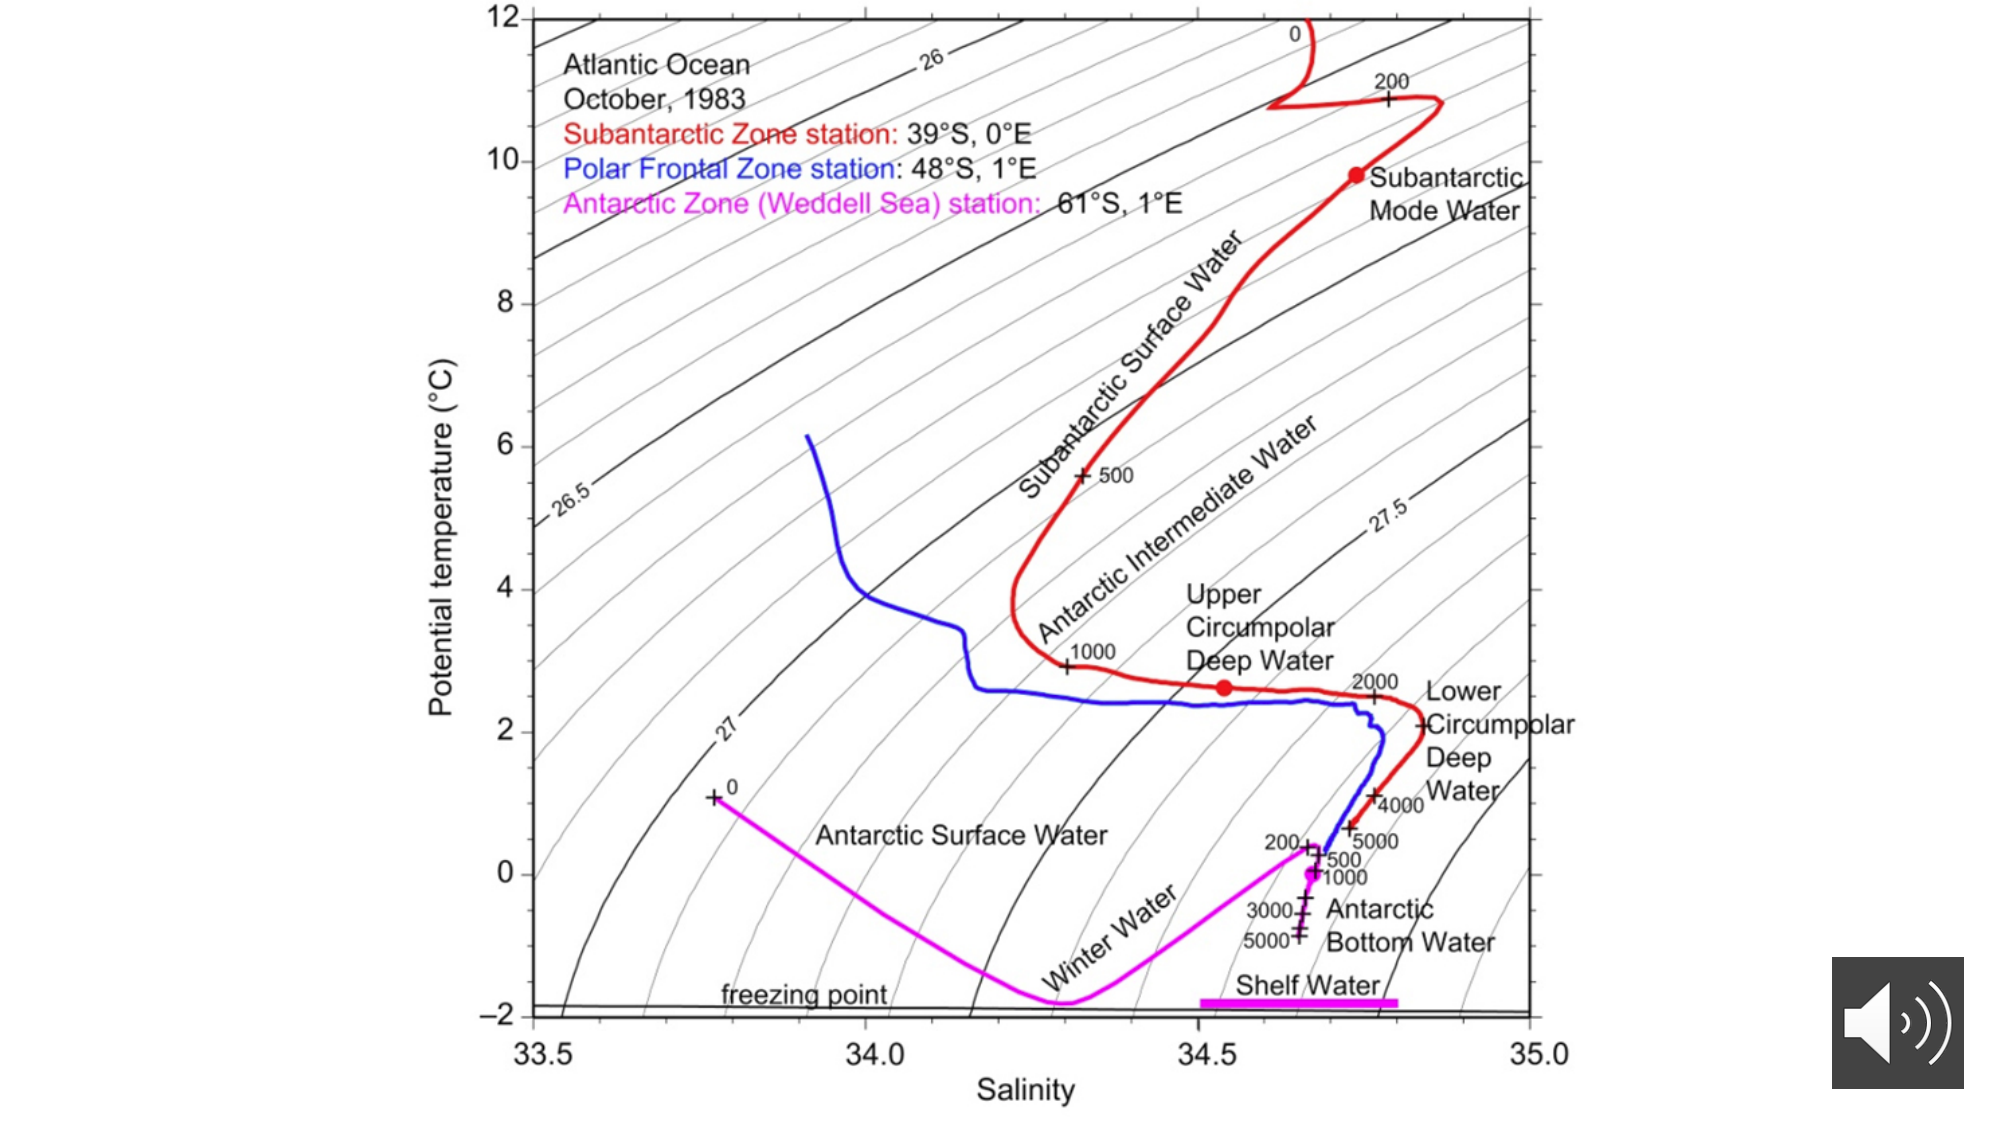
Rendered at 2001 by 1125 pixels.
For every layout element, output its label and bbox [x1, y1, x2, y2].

picture [406, 0, 1599, 1125]
picture [1831, 956, 1965, 1090]
